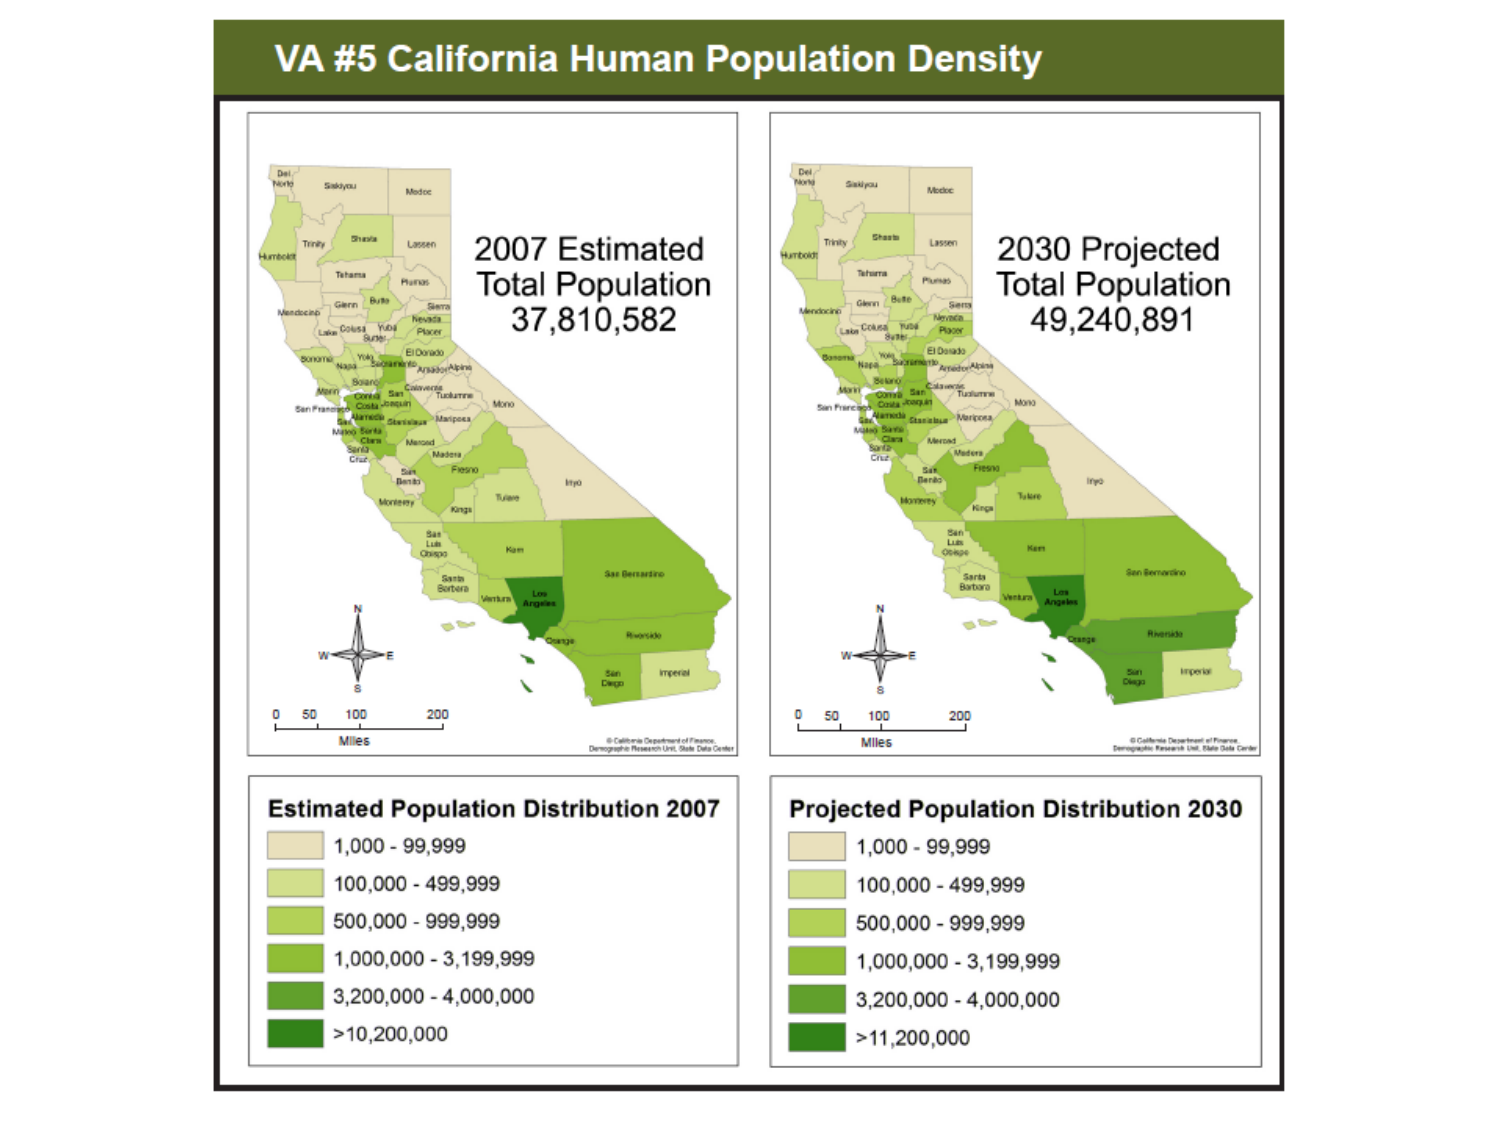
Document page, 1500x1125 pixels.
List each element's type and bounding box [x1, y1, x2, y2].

picture [192, 6, 1308, 1119]
